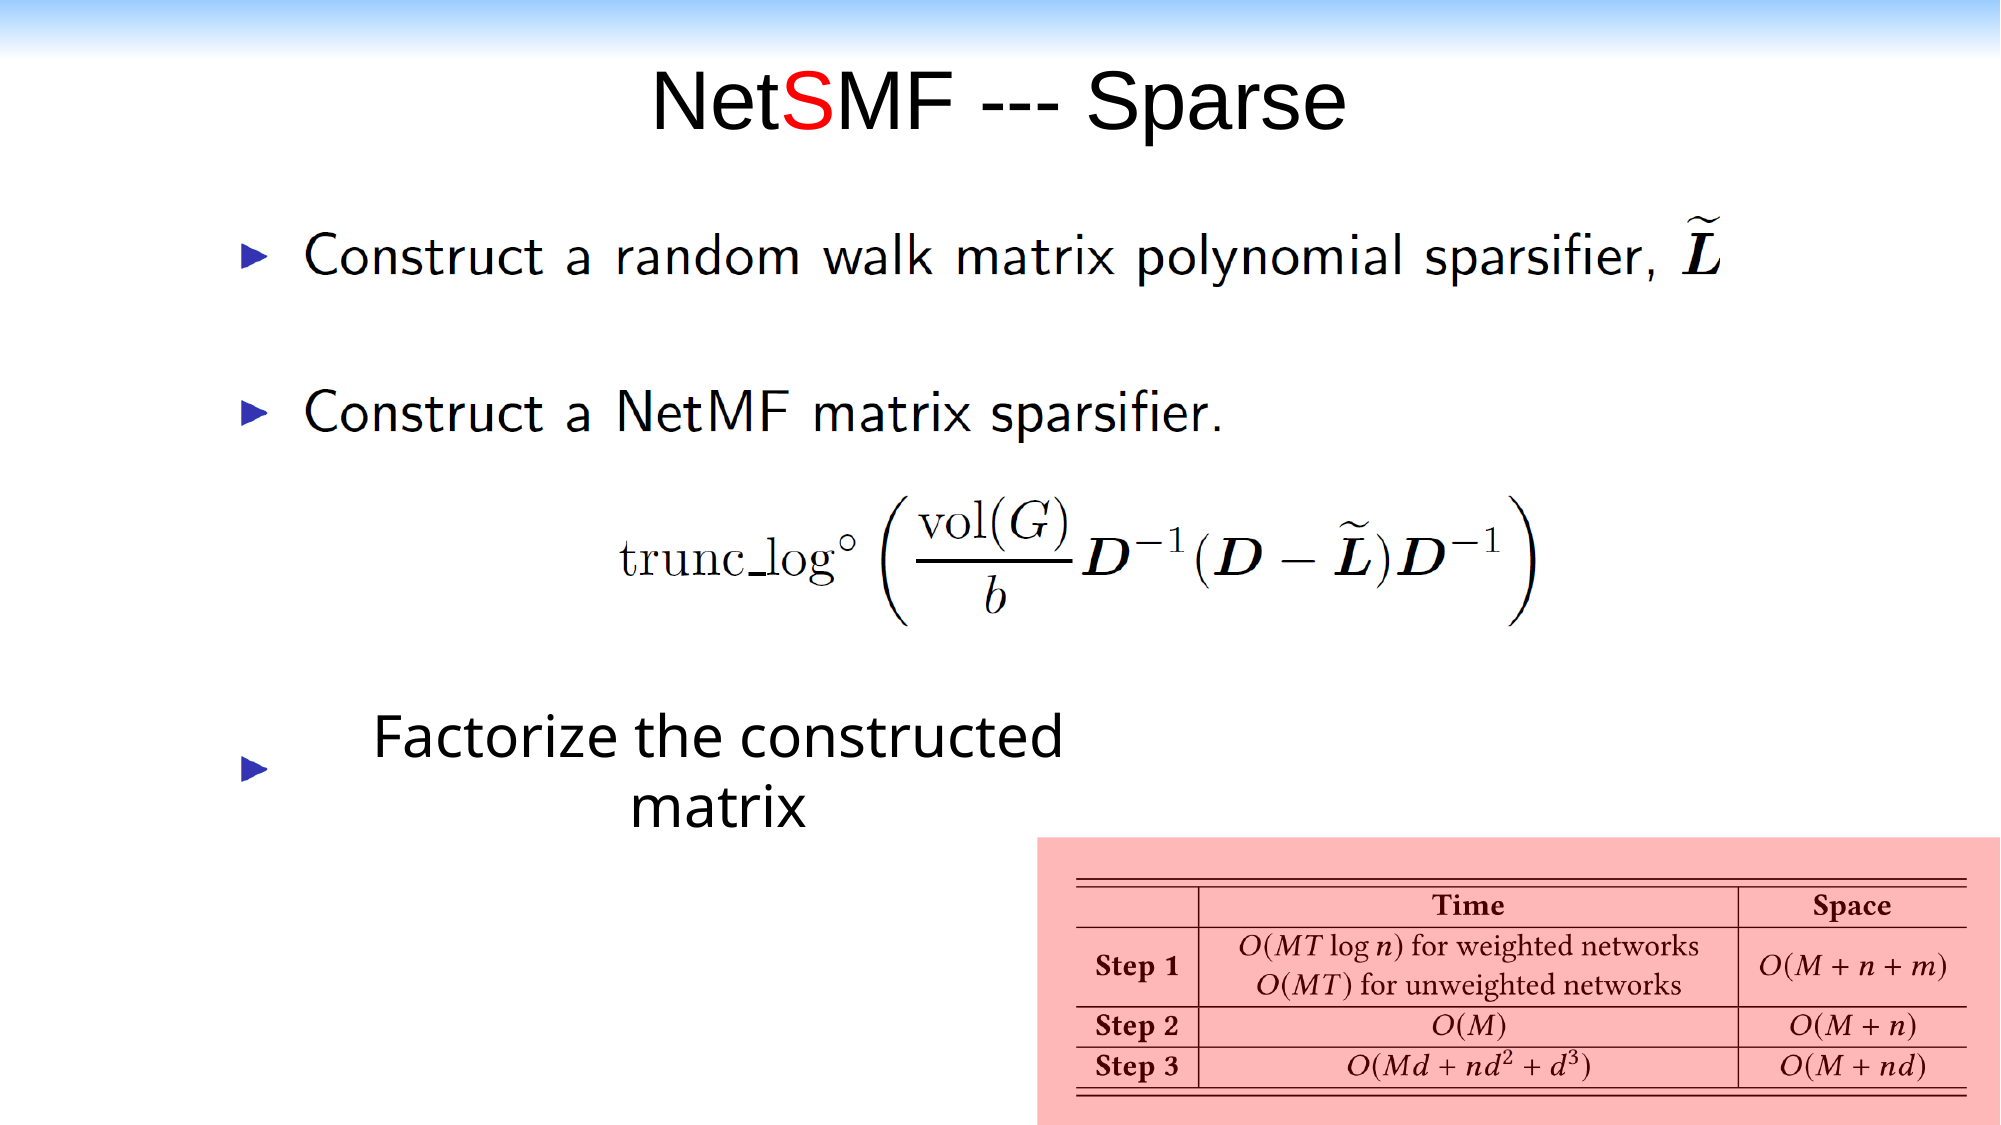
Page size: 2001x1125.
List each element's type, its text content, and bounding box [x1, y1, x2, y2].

picture [1049, 857, 1986, 1123]
text_box [1035, 835, 2000, 1125]
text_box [212, 206, 1904, 816]
title NetSMF --- Sparse [54, 30, 1946, 162]
